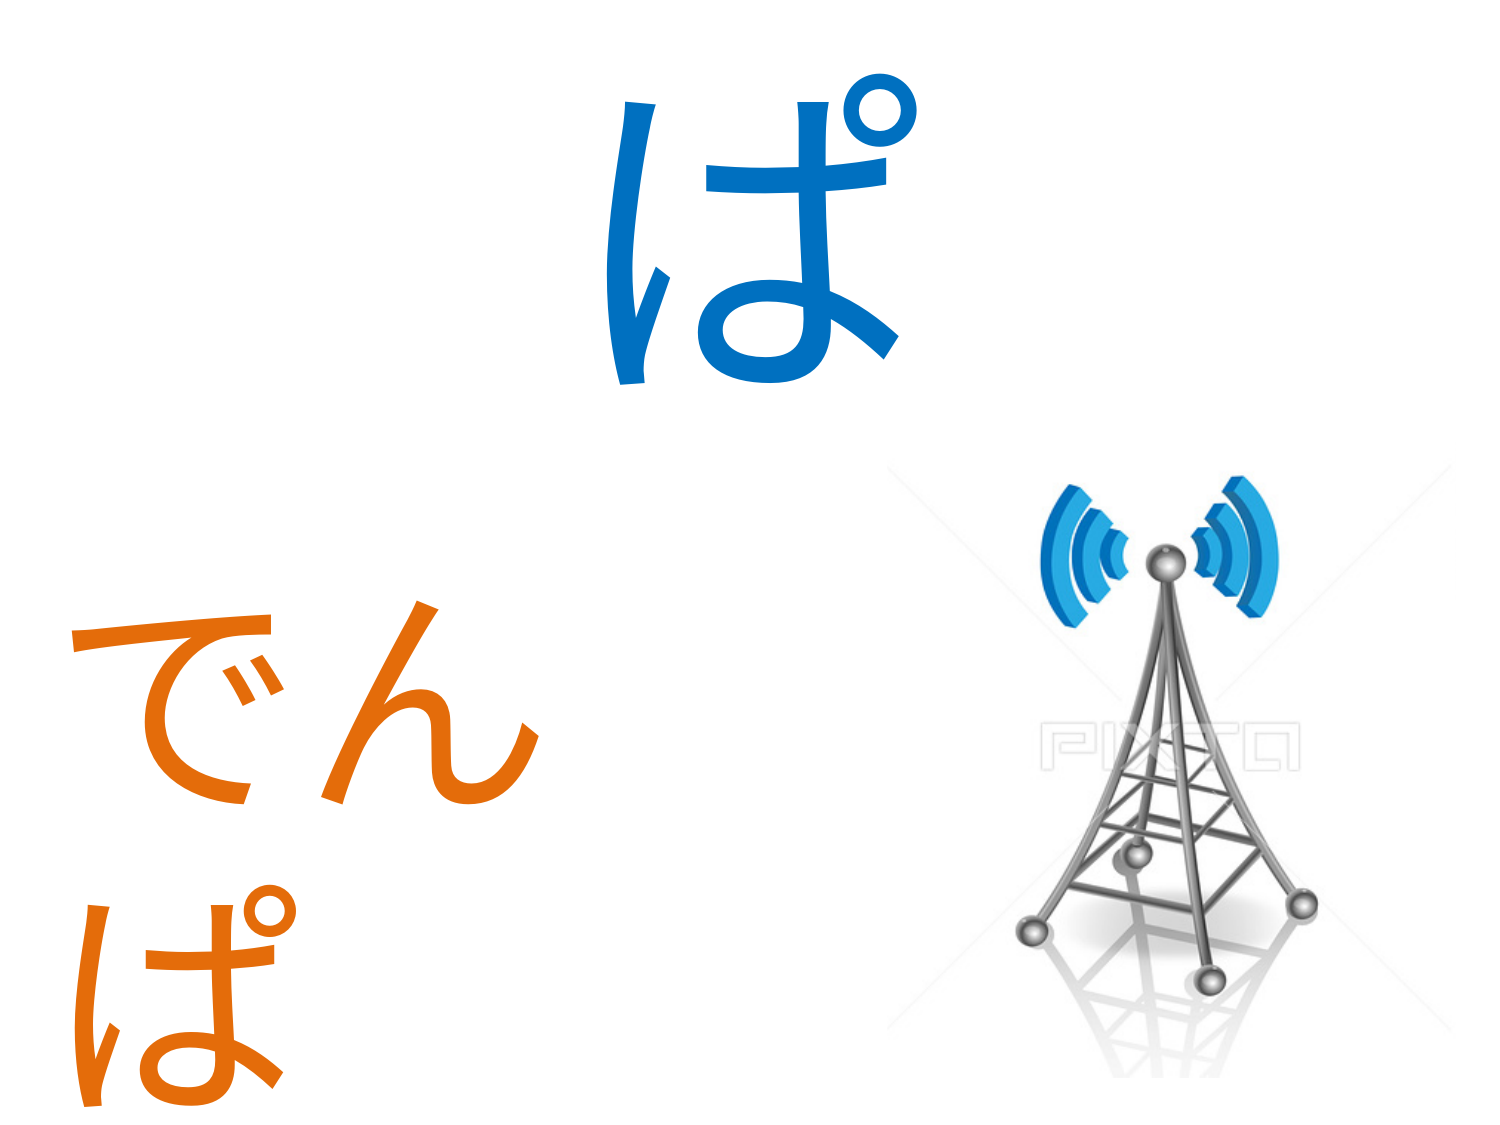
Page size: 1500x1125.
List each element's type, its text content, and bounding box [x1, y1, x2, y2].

list でんぱ [37, 537, 788, 963]
picture [887, 412, 1456, 1079]
title ぱ [75, 45, 1425, 413]
